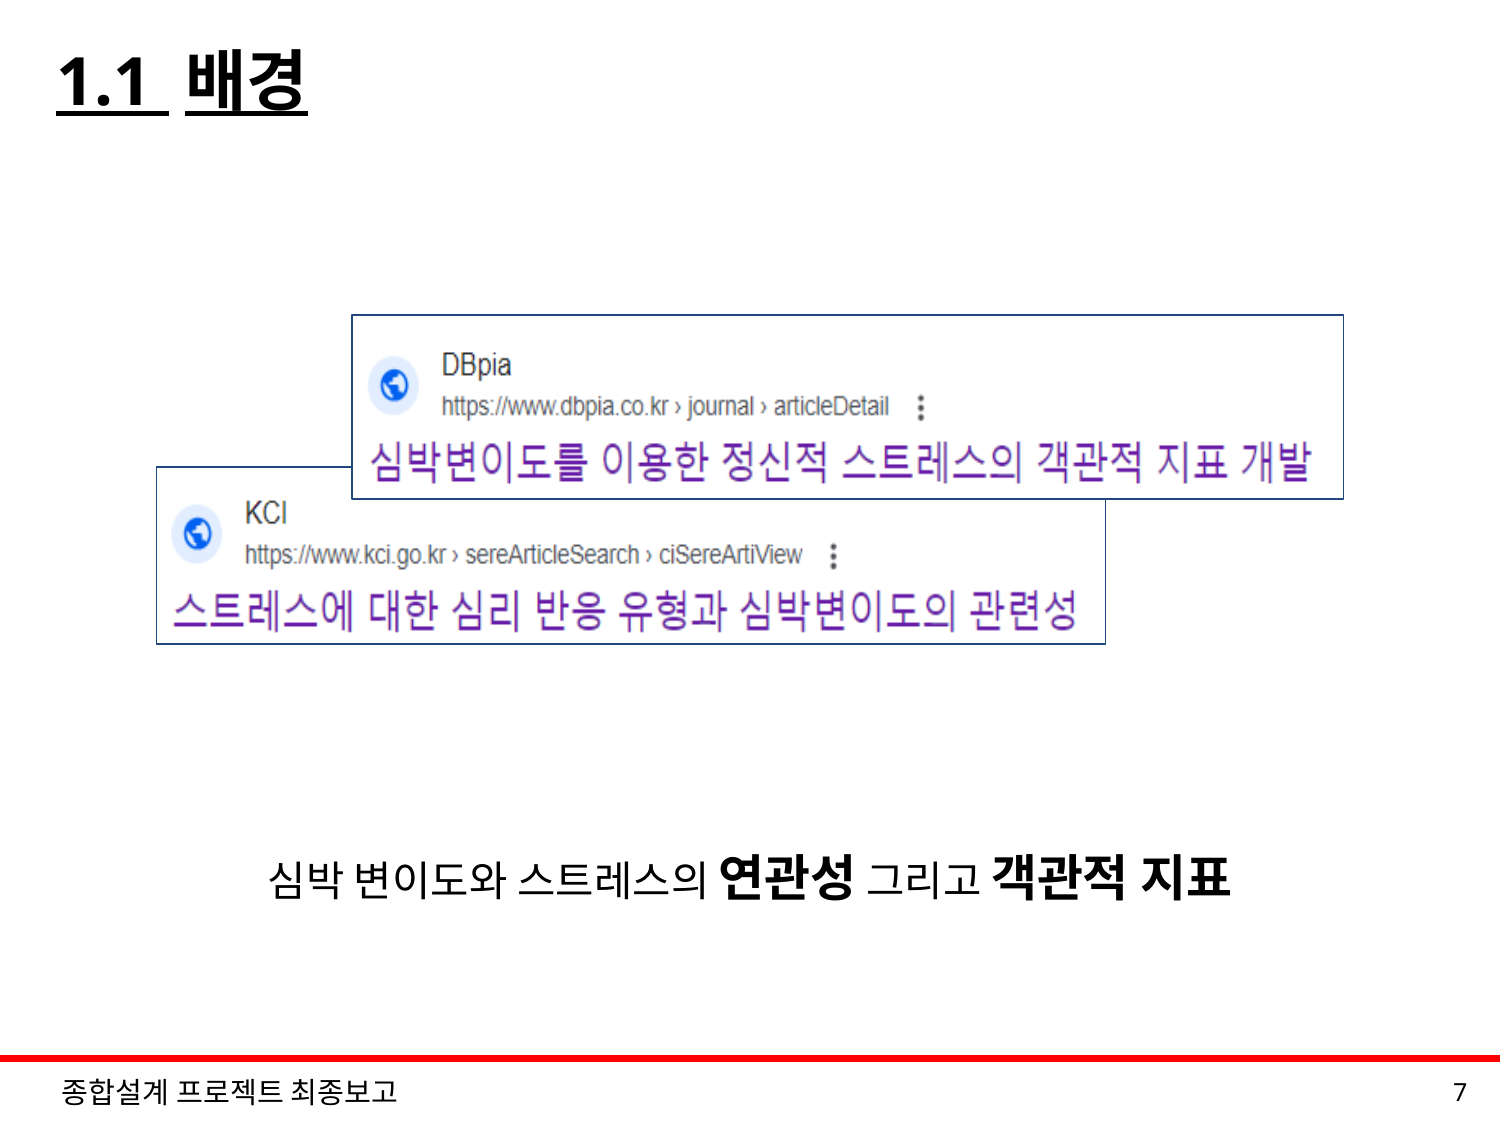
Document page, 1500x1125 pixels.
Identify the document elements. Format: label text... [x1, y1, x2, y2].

title 1.1 배경 [41, 32, 1459, 126]
picture [156, 315, 1343, 644]
list 심박 변이도와 스트레스의 연관성 그리고 객관적 지표 [80, 833, 1420, 950]
